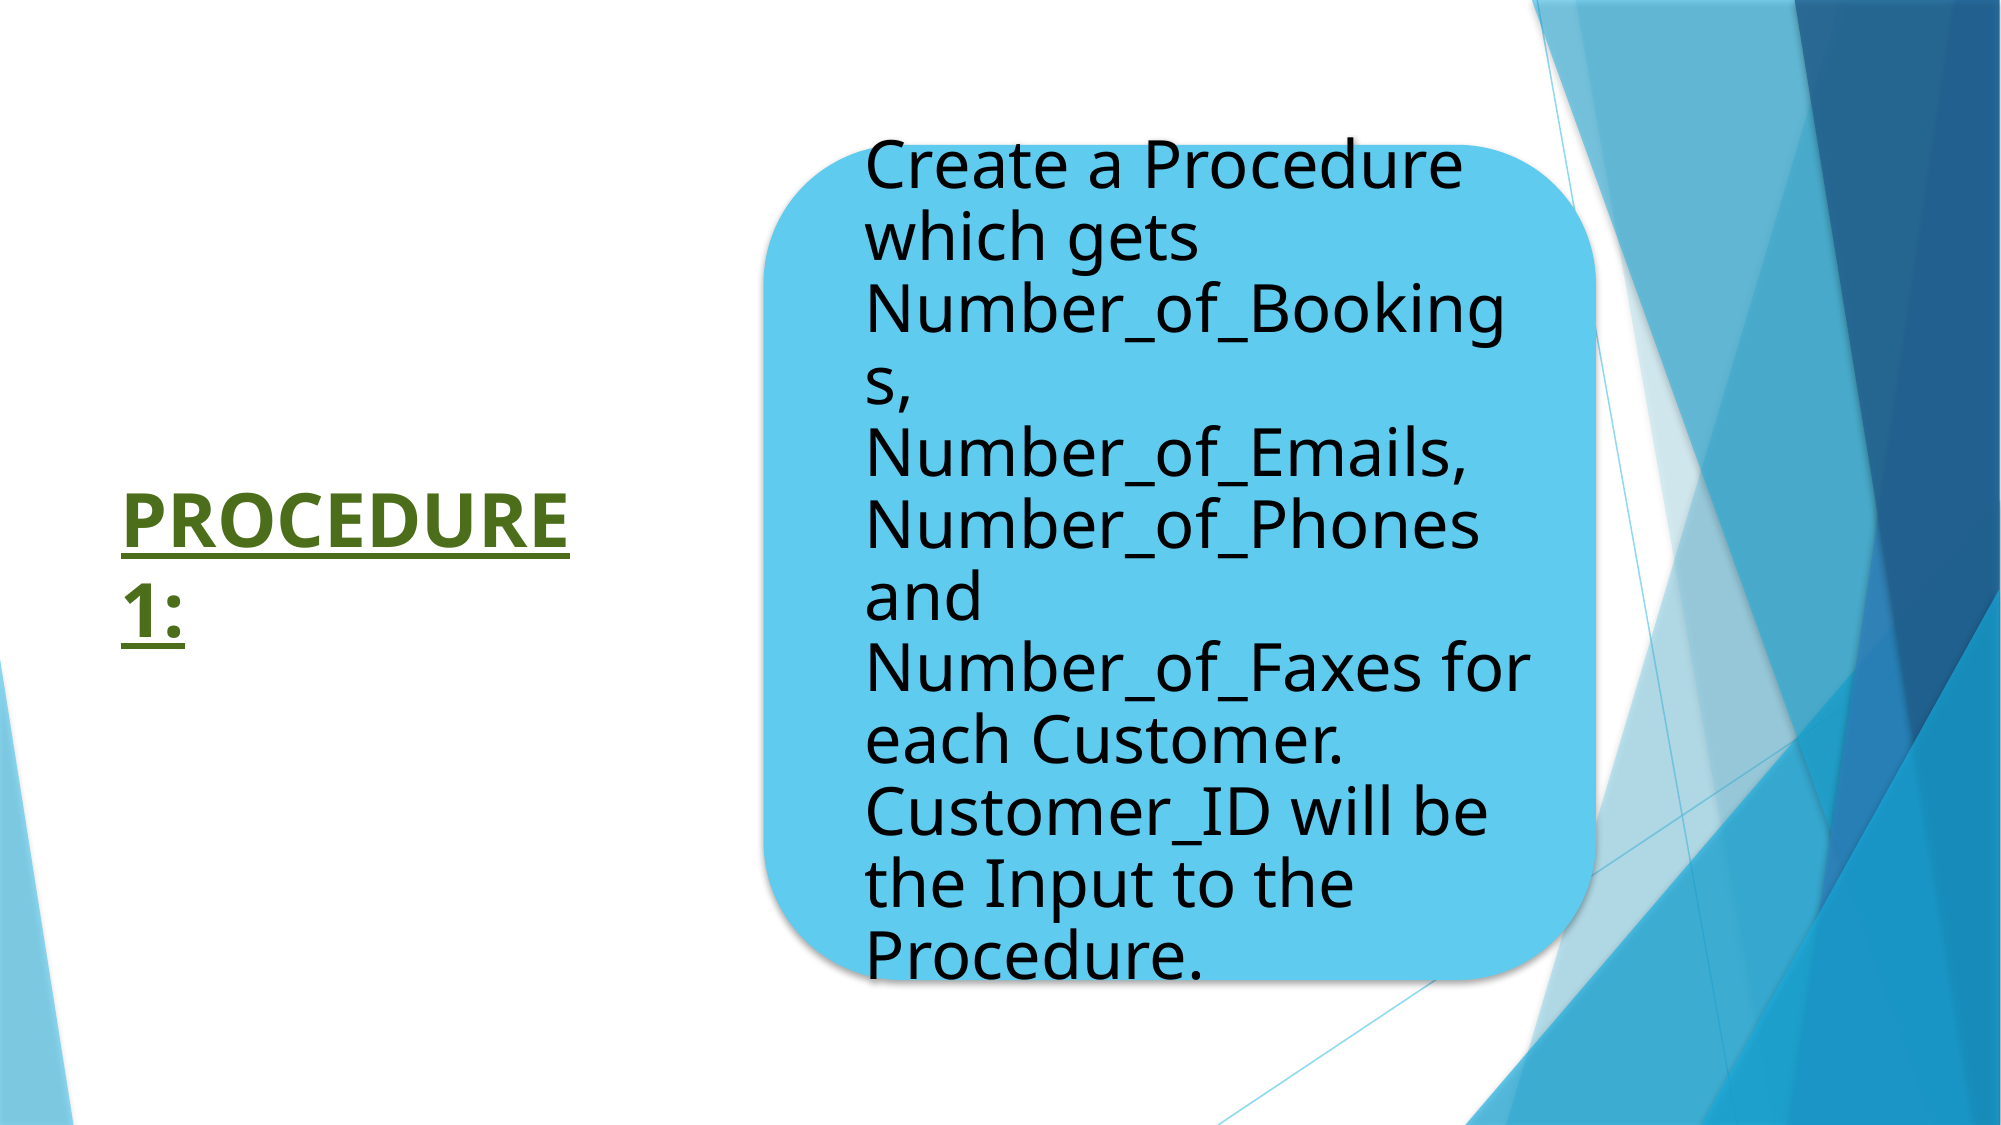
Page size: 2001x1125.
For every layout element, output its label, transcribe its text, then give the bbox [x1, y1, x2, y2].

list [762, 133, 1597, 992]
title PROCEDURE 1: [105, 133, 658, 991]
